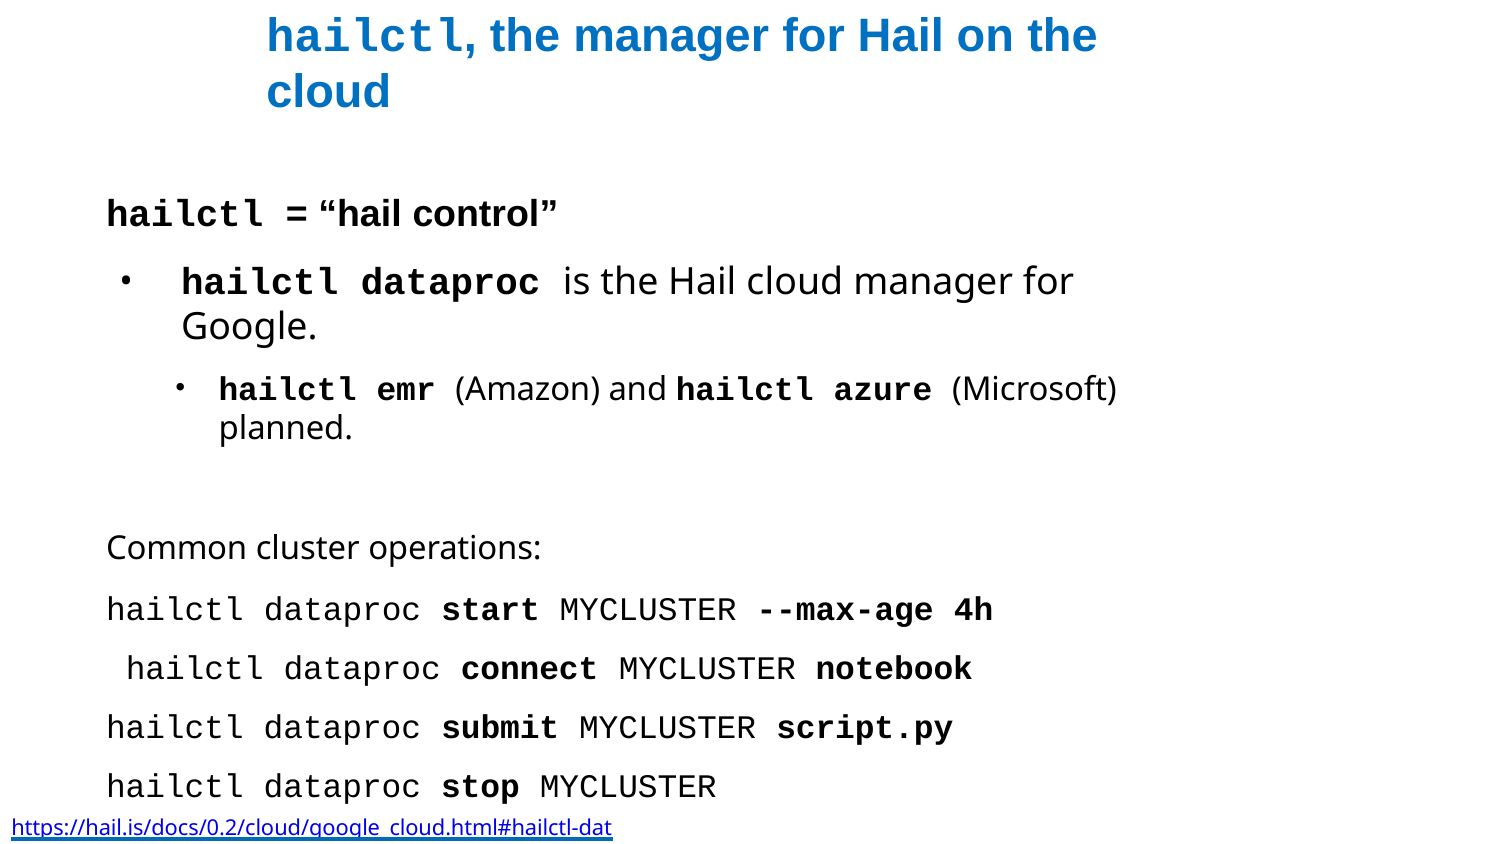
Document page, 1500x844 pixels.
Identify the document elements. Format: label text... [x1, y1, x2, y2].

text_box https://hail.is/docs/0.2/cloud/google_cloud.html#hailctl-dataproc [9, 812, 625, 844]
text_box hailctl = “hail control” hailctl dataproc is the Hail cloud manager for Google. hailctl emr (Amazon) and hailctl azure (Microsoft) planned. Common cluster operations: hailctl dataproc start MYCLUSTER --max-age 4h hailctl dataproc connect MYCLUSTER notebook hailctl dataproc submit MYCLUSTER script.py hailctl dataproc stop MYCLUSTER [104, 165, 1217, 804]
title hailctl, the manager for Hail on the cloud [264, 0, 1236, 118]
